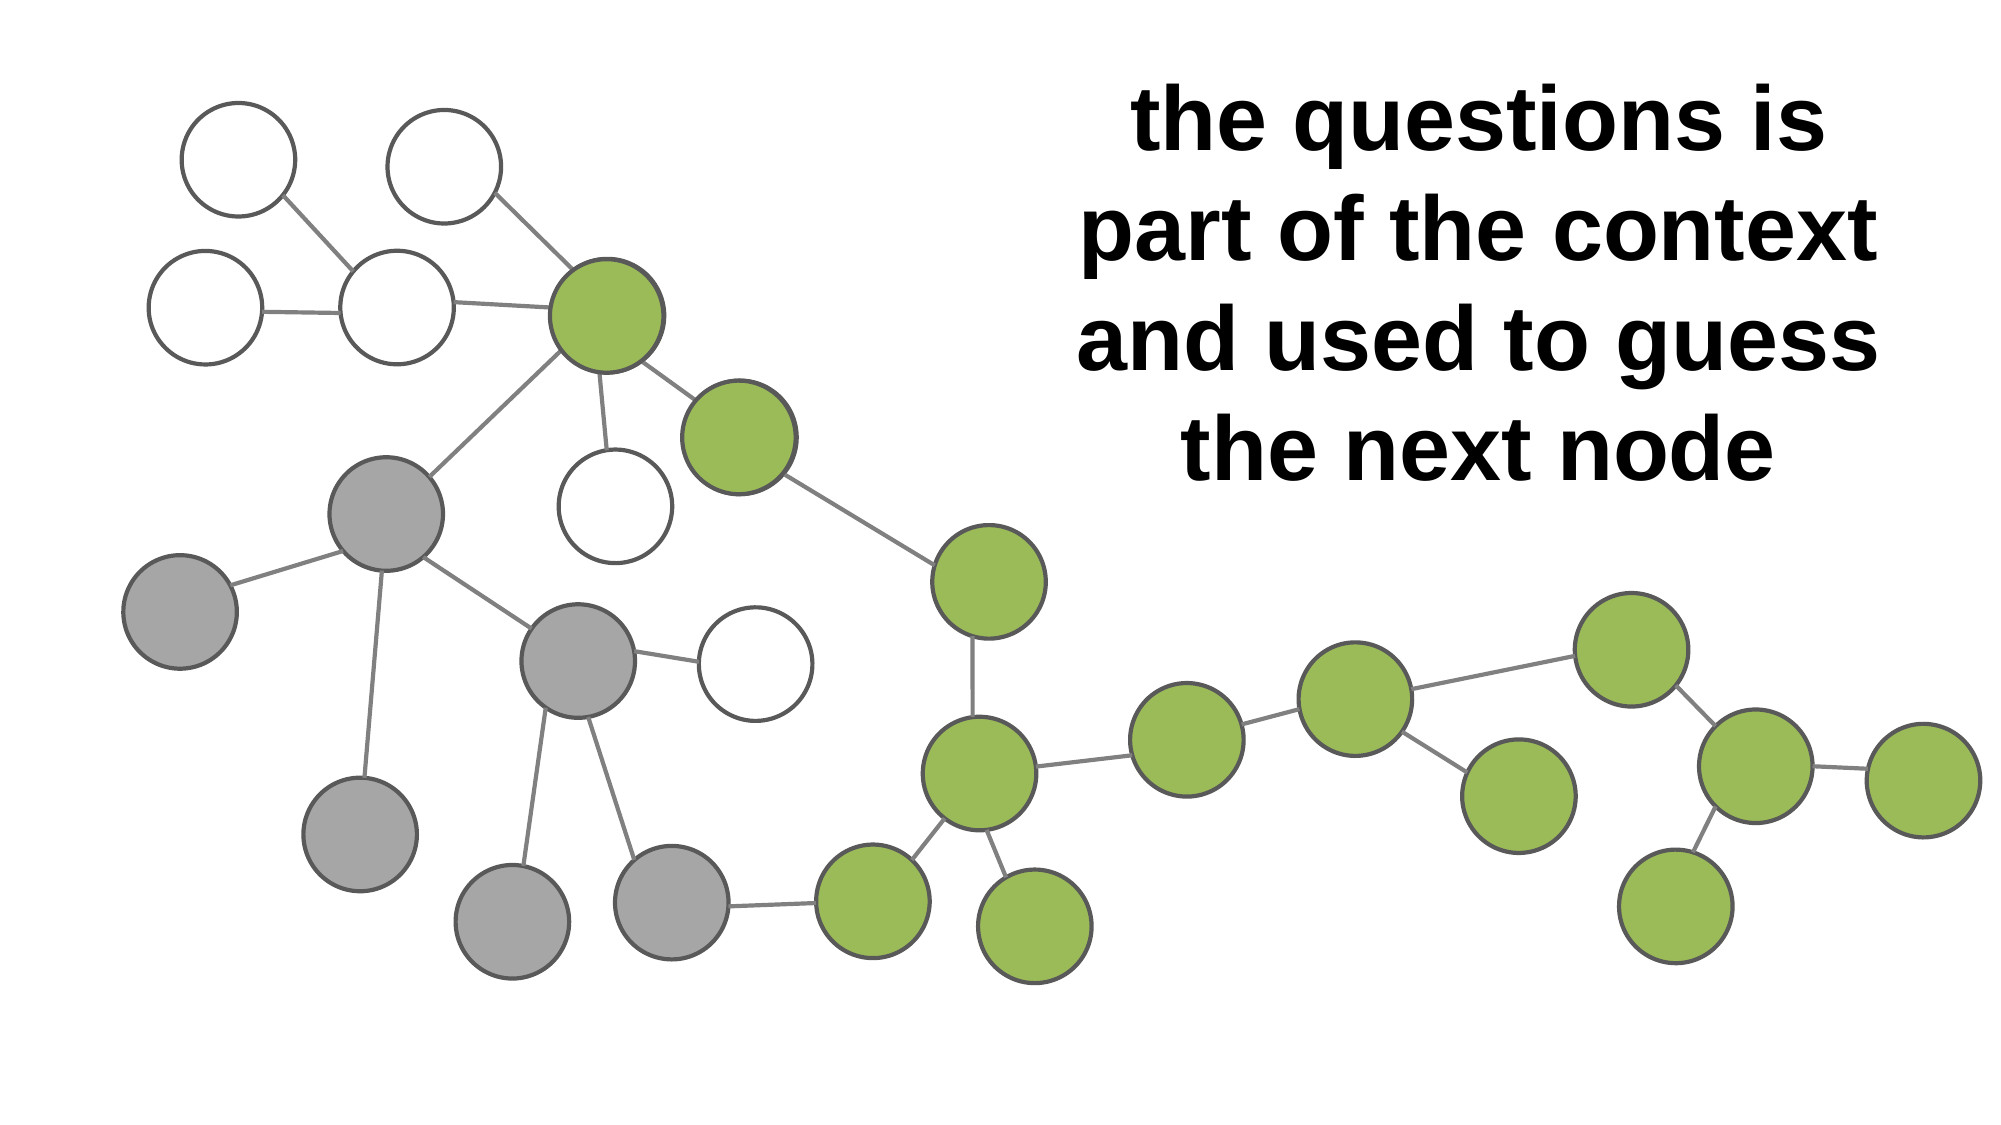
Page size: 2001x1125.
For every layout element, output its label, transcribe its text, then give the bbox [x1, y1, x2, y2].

text_box [556, 447, 675, 566]
text_box [1696, 707, 1815, 826]
text_box [920, 714, 1039, 833]
text_box [814, 842, 932, 961]
text_box [519, 602, 637, 720]
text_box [422, 556, 532, 629]
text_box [453, 301, 552, 308]
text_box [728, 902, 817, 907]
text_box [633, 650, 700, 663]
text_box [587, 716, 635, 861]
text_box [494, 192, 574, 271]
text_box [680, 378, 798, 497]
text_box [121, 553, 239, 671]
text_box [986, 829, 1007, 878]
text_box [547, 257, 666, 375]
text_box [599, 371, 607, 451]
text_box [146, 248, 265, 367]
text_box [327, 455, 446, 573]
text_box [1401, 731, 1468, 773]
text_box [301, 775, 420, 894]
text_box [385, 107, 504, 226]
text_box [282, 194, 354, 272]
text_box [1411, 655, 1576, 690]
text_box [1616, 847, 1735, 966]
text_box [179, 100, 298, 219]
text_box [1812, 765, 1869, 769]
text_box [1128, 680, 1246, 799]
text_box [1035, 754, 1133, 767]
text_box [1692, 806, 1716, 853]
text_box [1572, 590, 1691, 709]
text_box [911, 818, 945, 861]
text_box [1460, 737, 1578, 856]
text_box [523, 707, 546, 867]
text_box [612, 843, 731, 962]
text_box [1864, 721, 1983, 840]
text_box [338, 248, 456, 367]
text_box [1675, 685, 1716, 727]
text_box [453, 862, 572, 981]
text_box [429, 349, 563, 478]
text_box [364, 570, 383, 779]
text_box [1241, 708, 1300, 725]
text_box [930, 523, 1048, 641]
text_box the questions is part of the context and used to guess the next node [1018, 51, 1940, 506]
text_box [229, 550, 344, 586]
text_box [696, 605, 815, 723]
text_box [975, 867, 1094, 986]
text_box [1296, 640, 1415, 759]
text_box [783, 473, 935, 566]
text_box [641, 360, 697, 402]
